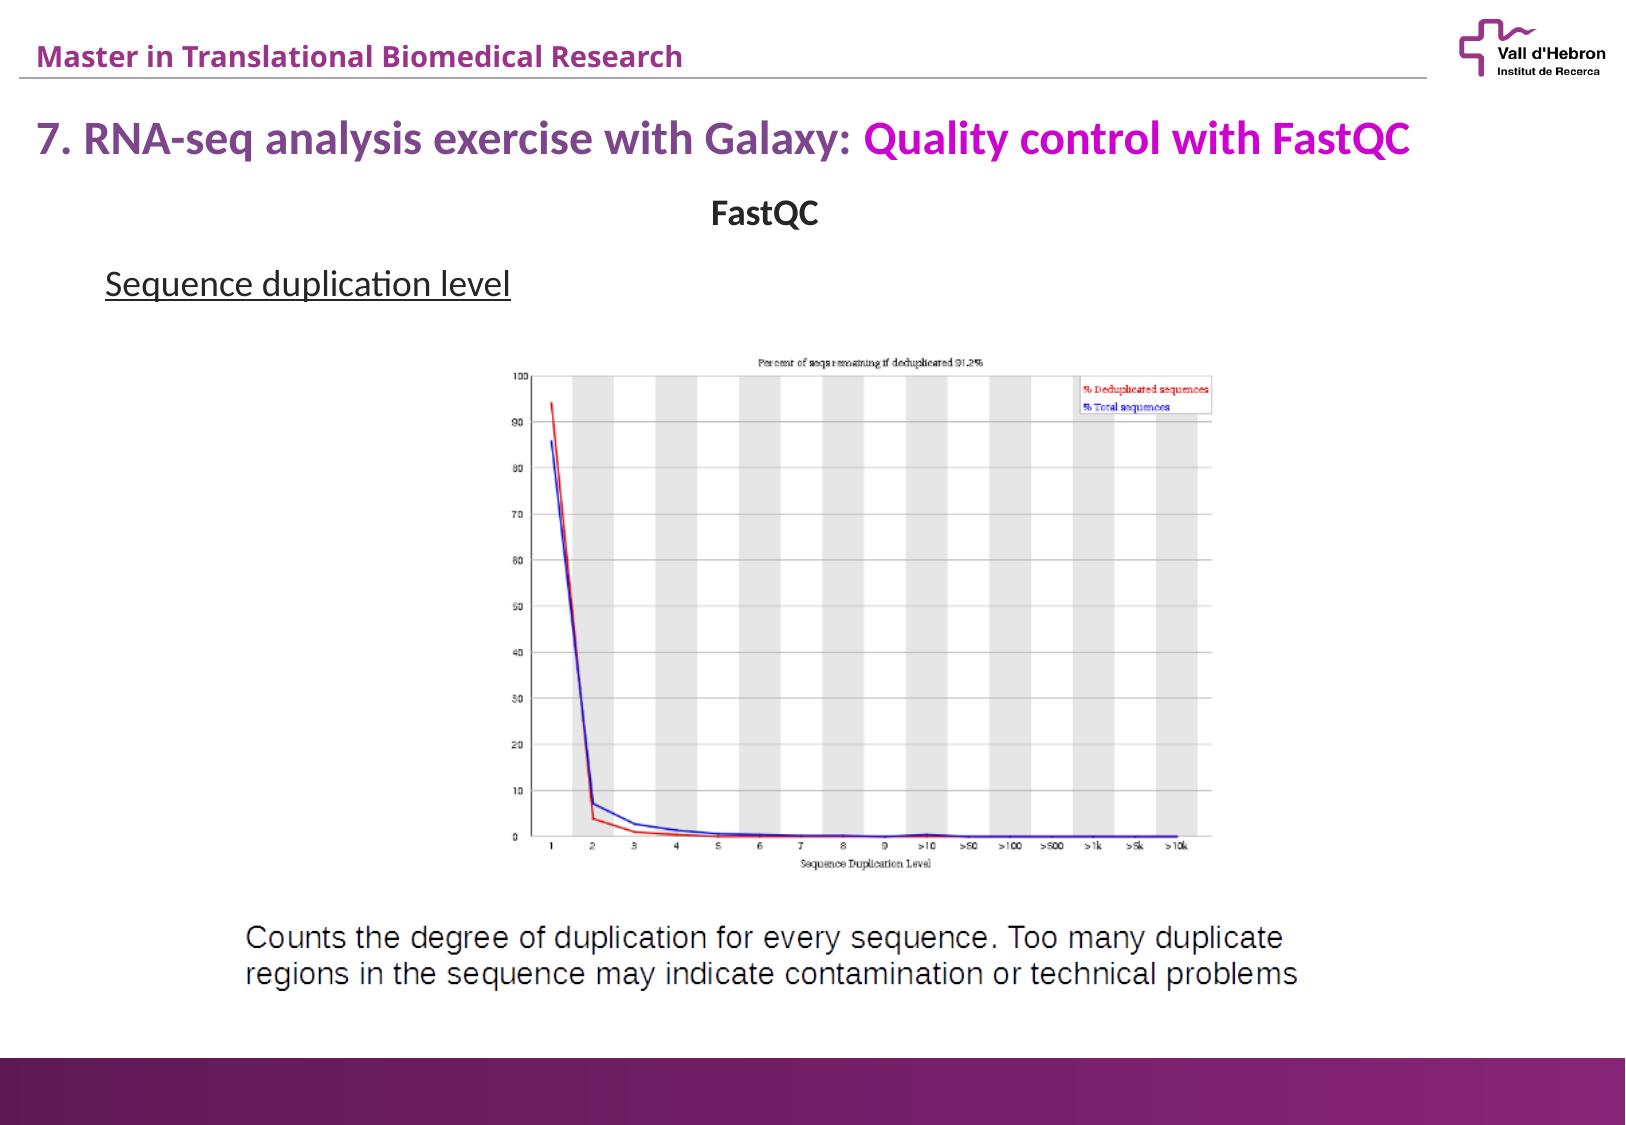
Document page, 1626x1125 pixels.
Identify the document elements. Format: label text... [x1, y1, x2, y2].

text_box Sequence duplication level [90, 255, 527, 312]
text_box 7. RNA-seq analysis exercise with Galaxy: Quality control with FastQC [21, 99, 1569, 172]
picture [1458, 18, 1606, 77]
text_box FastQC [696, 184, 834, 242]
picture [233, 325, 1395, 998]
